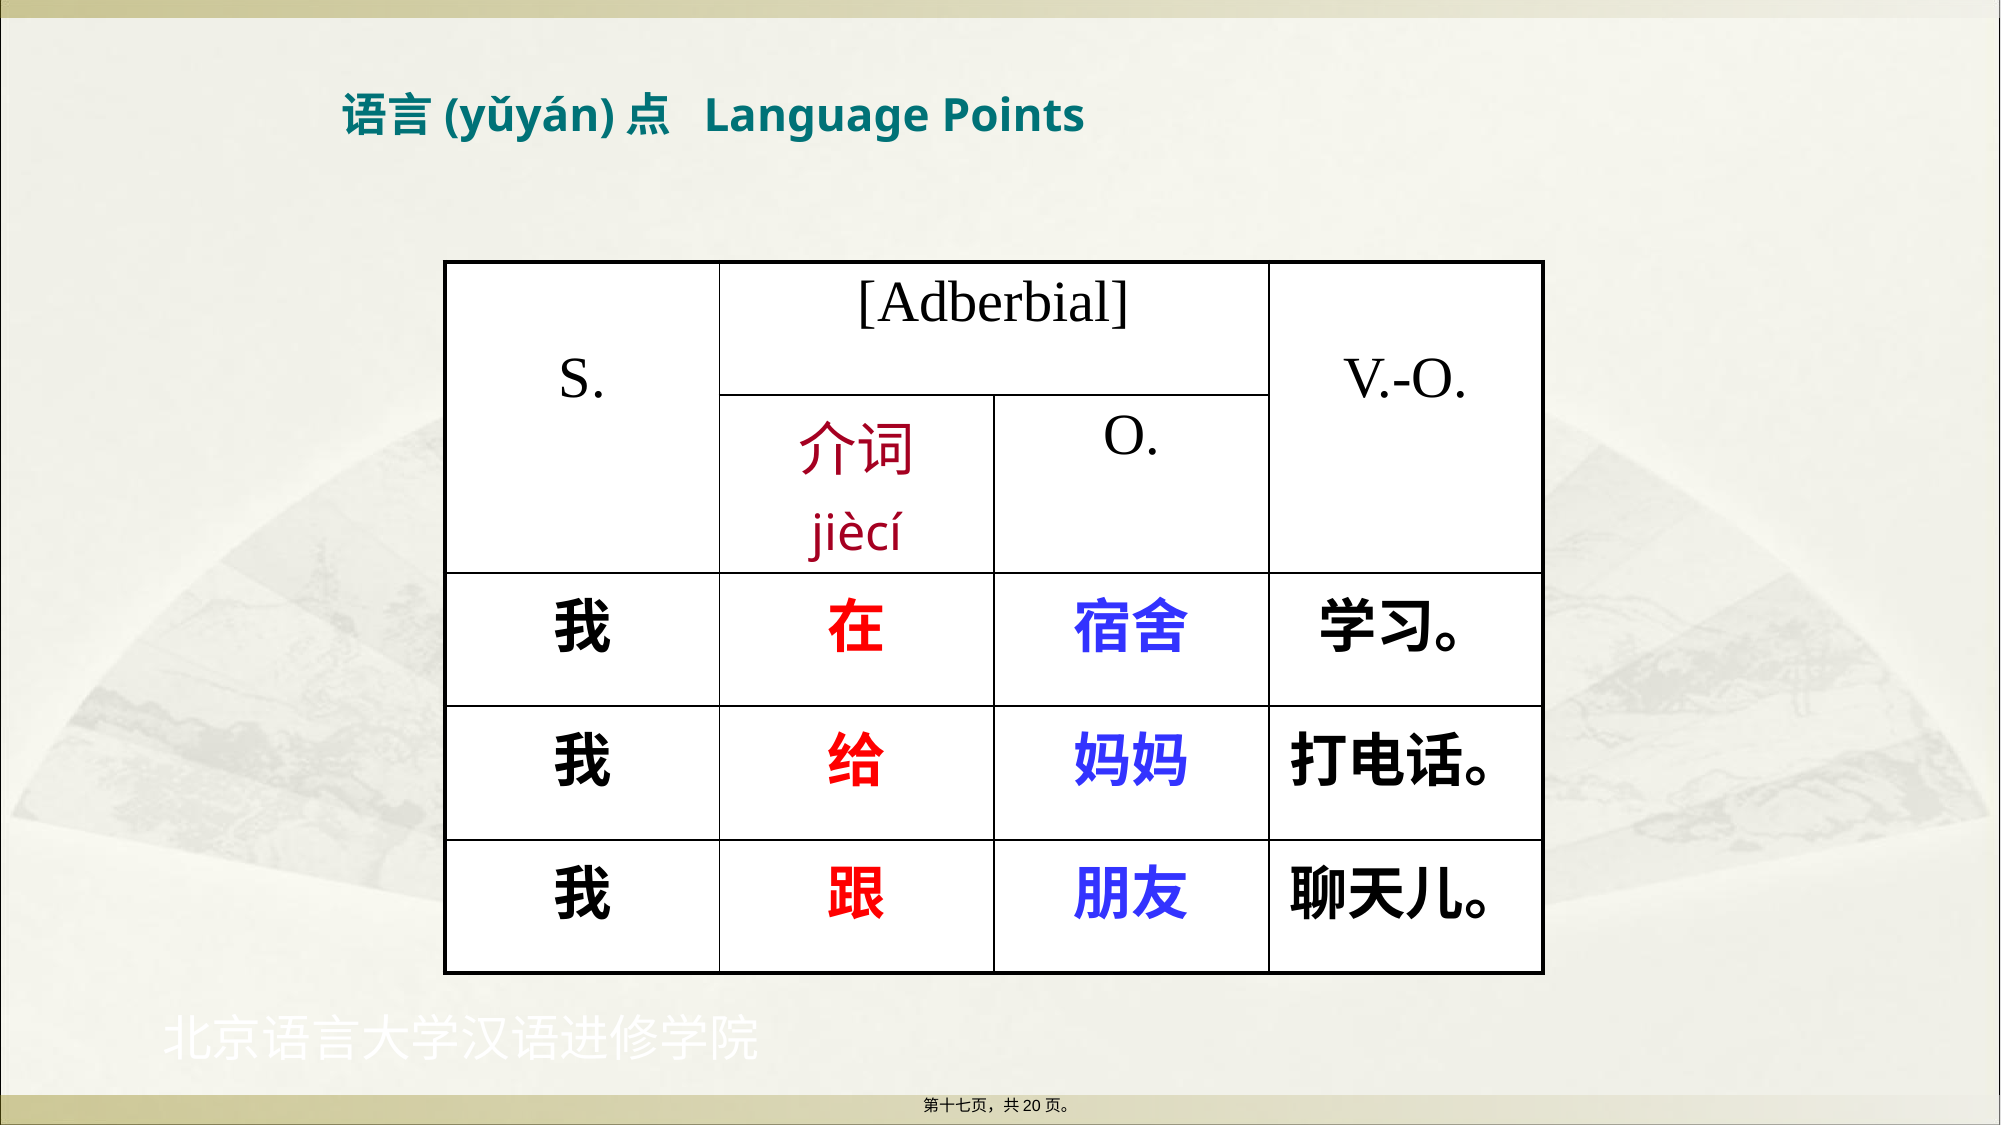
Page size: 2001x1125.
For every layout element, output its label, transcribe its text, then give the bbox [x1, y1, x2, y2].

table_header S. [447, 264, 719, 572]
text_box 第十七页，共20页。 [250, 1085, 1750, 1125]
table_cell O. [995, 396, 1268, 572]
picture [0, 0, 2001, 1125]
table_cell 宿舍 [995, 574, 1268, 705]
table_cell 聊天儿。 [1270, 841, 1541, 971]
text_box 语言(yǔyán)点 Language Points [326, 78, 1331, 148]
table_cell 跟 [720, 841, 993, 971]
table_cell 学习。 [1270, 574, 1541, 705]
table_cell 介词 jiècí [720, 396, 993, 572]
table_header [Adberbial] [720, 264, 1268, 394]
table_cell 给 [720, 707, 993, 839]
table_cell 妈妈 [995, 707, 1268, 839]
table_cell 我 [447, 707, 719, 839]
table_cell 在 [720, 574, 993, 705]
table_cell 朋友 [995, 841, 1268, 971]
table_cell 打电话。 [1270, 707, 1541, 839]
table_cell 我 [447, 574, 719, 705]
table_cell 我 [447, 841, 719, 971]
table_header V.-O. [1270, 264, 1541, 572]
